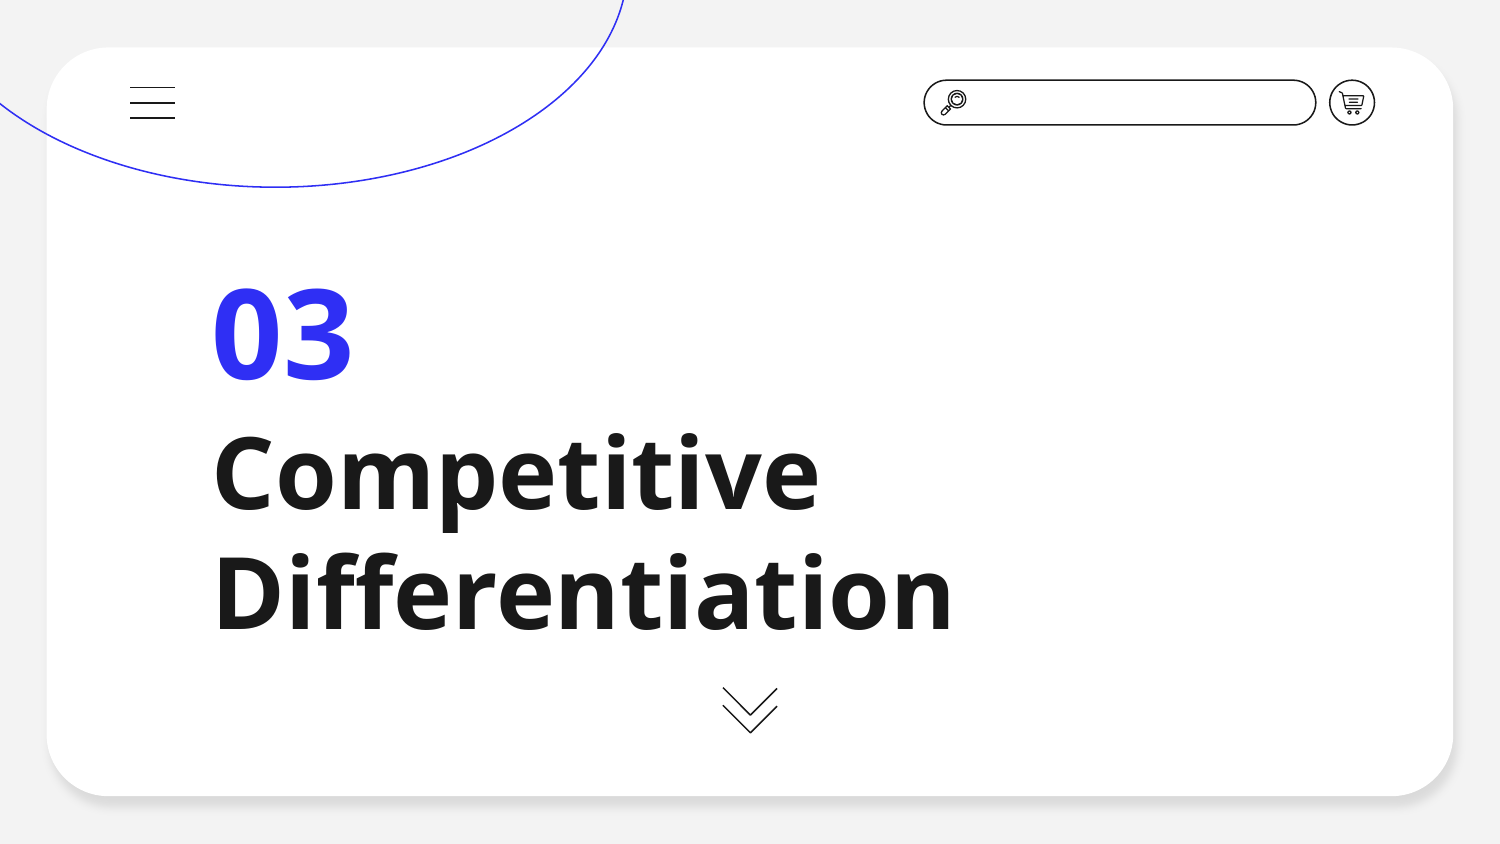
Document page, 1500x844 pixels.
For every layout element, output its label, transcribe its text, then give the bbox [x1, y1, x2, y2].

title Competitive Differentiation [196, 394, 1259, 533]
title 03 [196, 281, 400, 420]
text_box [0, 0, 624, 188]
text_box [722, 687, 778, 734]
